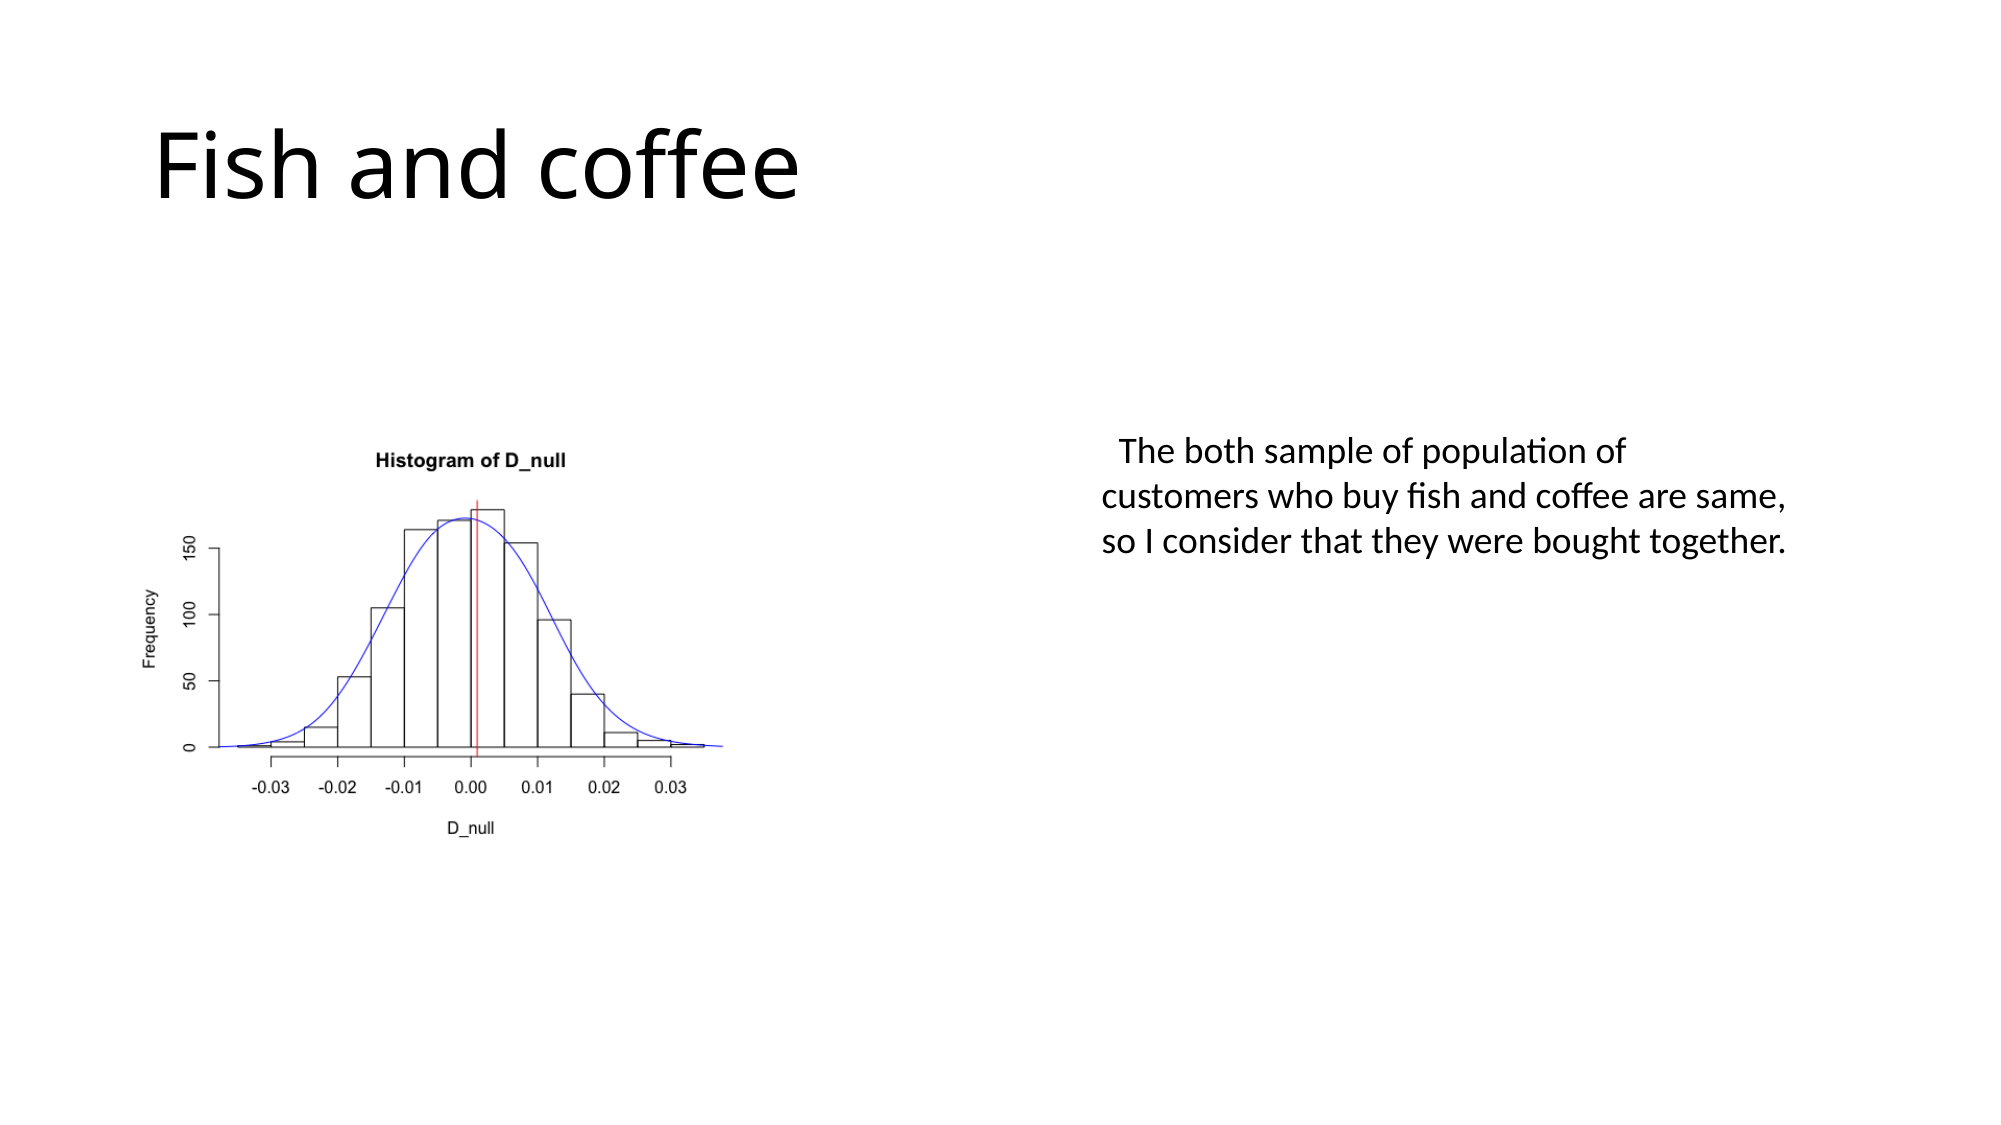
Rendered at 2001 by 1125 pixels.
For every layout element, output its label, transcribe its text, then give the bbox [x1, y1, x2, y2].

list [137, 418, 765, 859]
title Fish and coffee [137, 59, 1863, 278]
text_box The both sample of population of customers who buy fish and coffee are same, so I consider that they were bought together. [1086, 418, 1810, 569]
